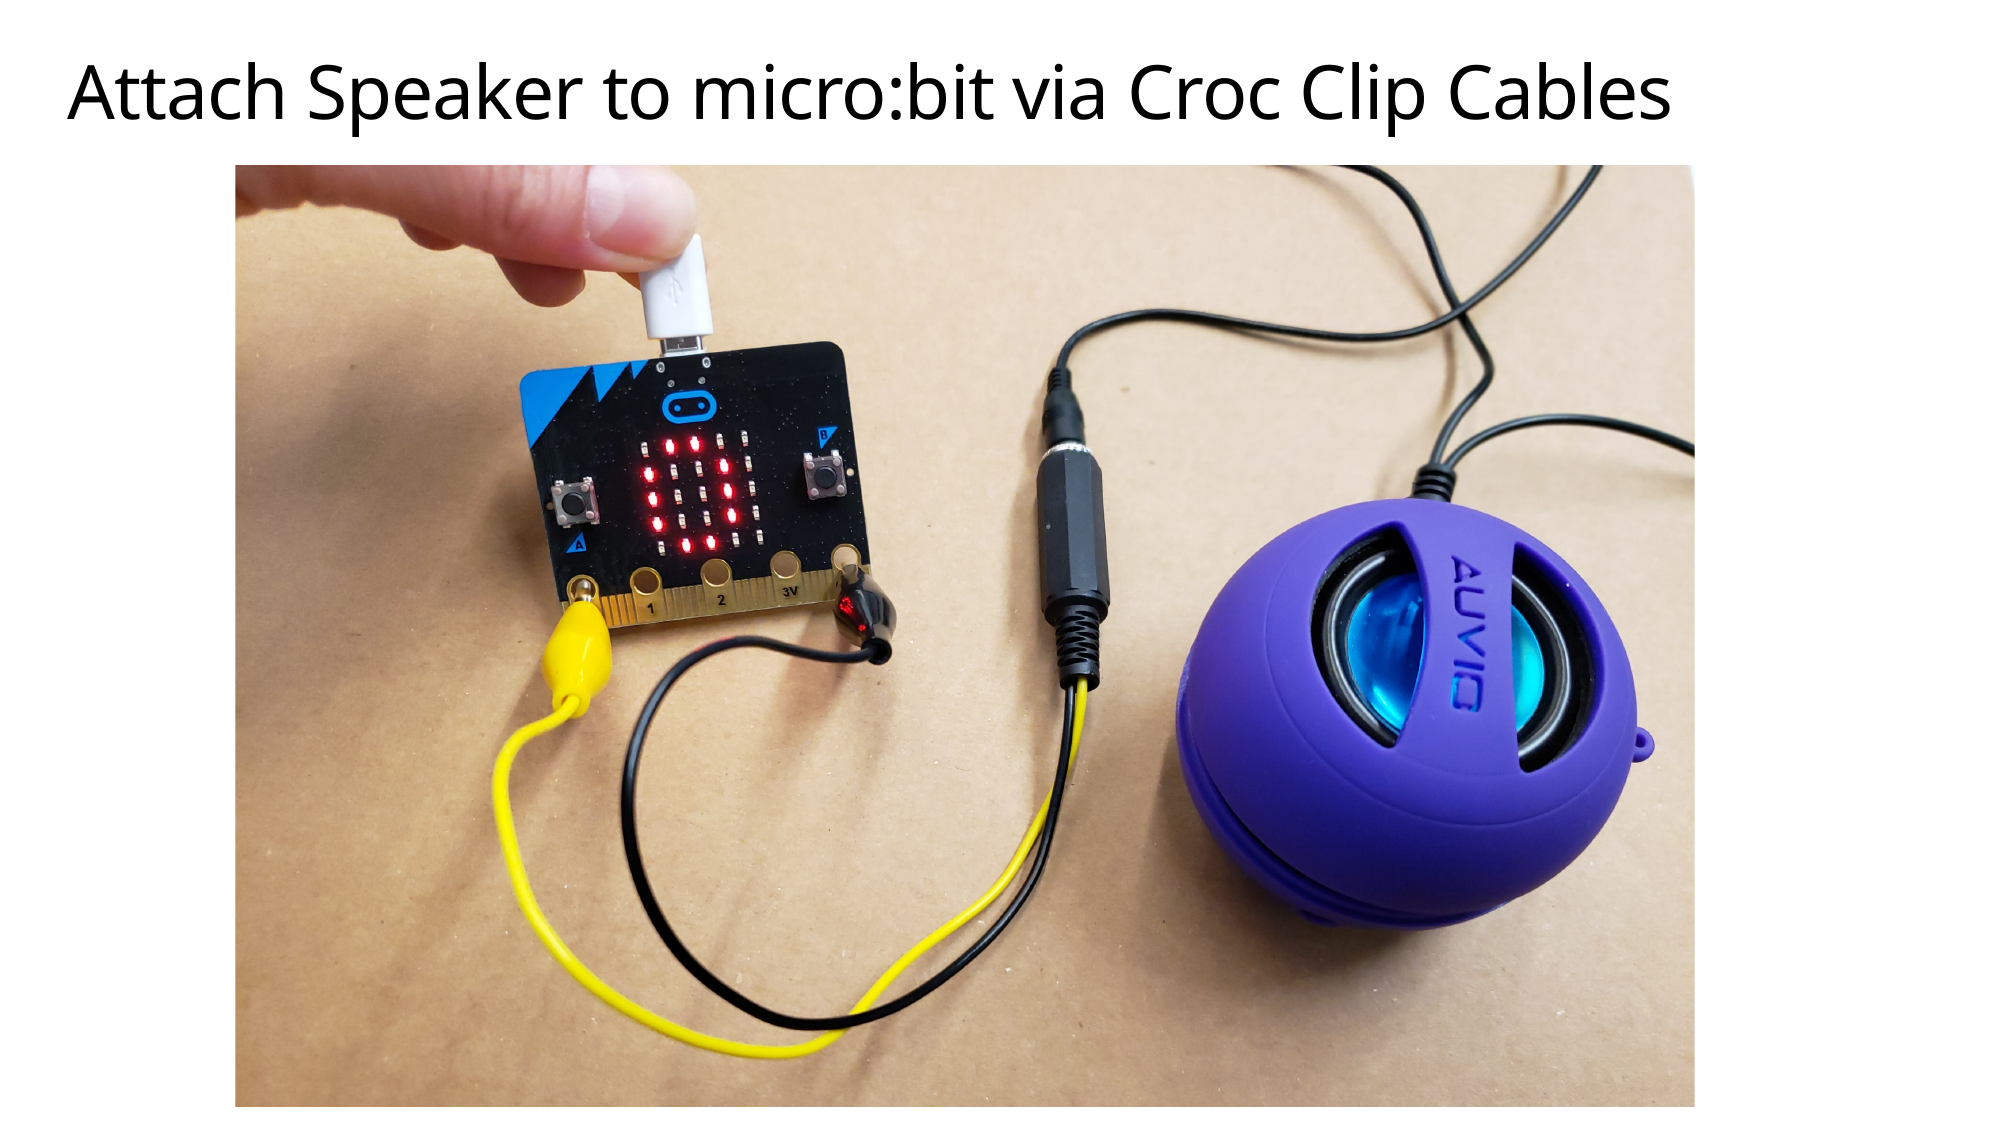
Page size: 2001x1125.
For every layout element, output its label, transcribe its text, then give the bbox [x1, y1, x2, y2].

picture [234, 164, 1695, 1108]
title Attach Speaker to micro:bit via Croc Clip Cables [67, 44, 1882, 136]
